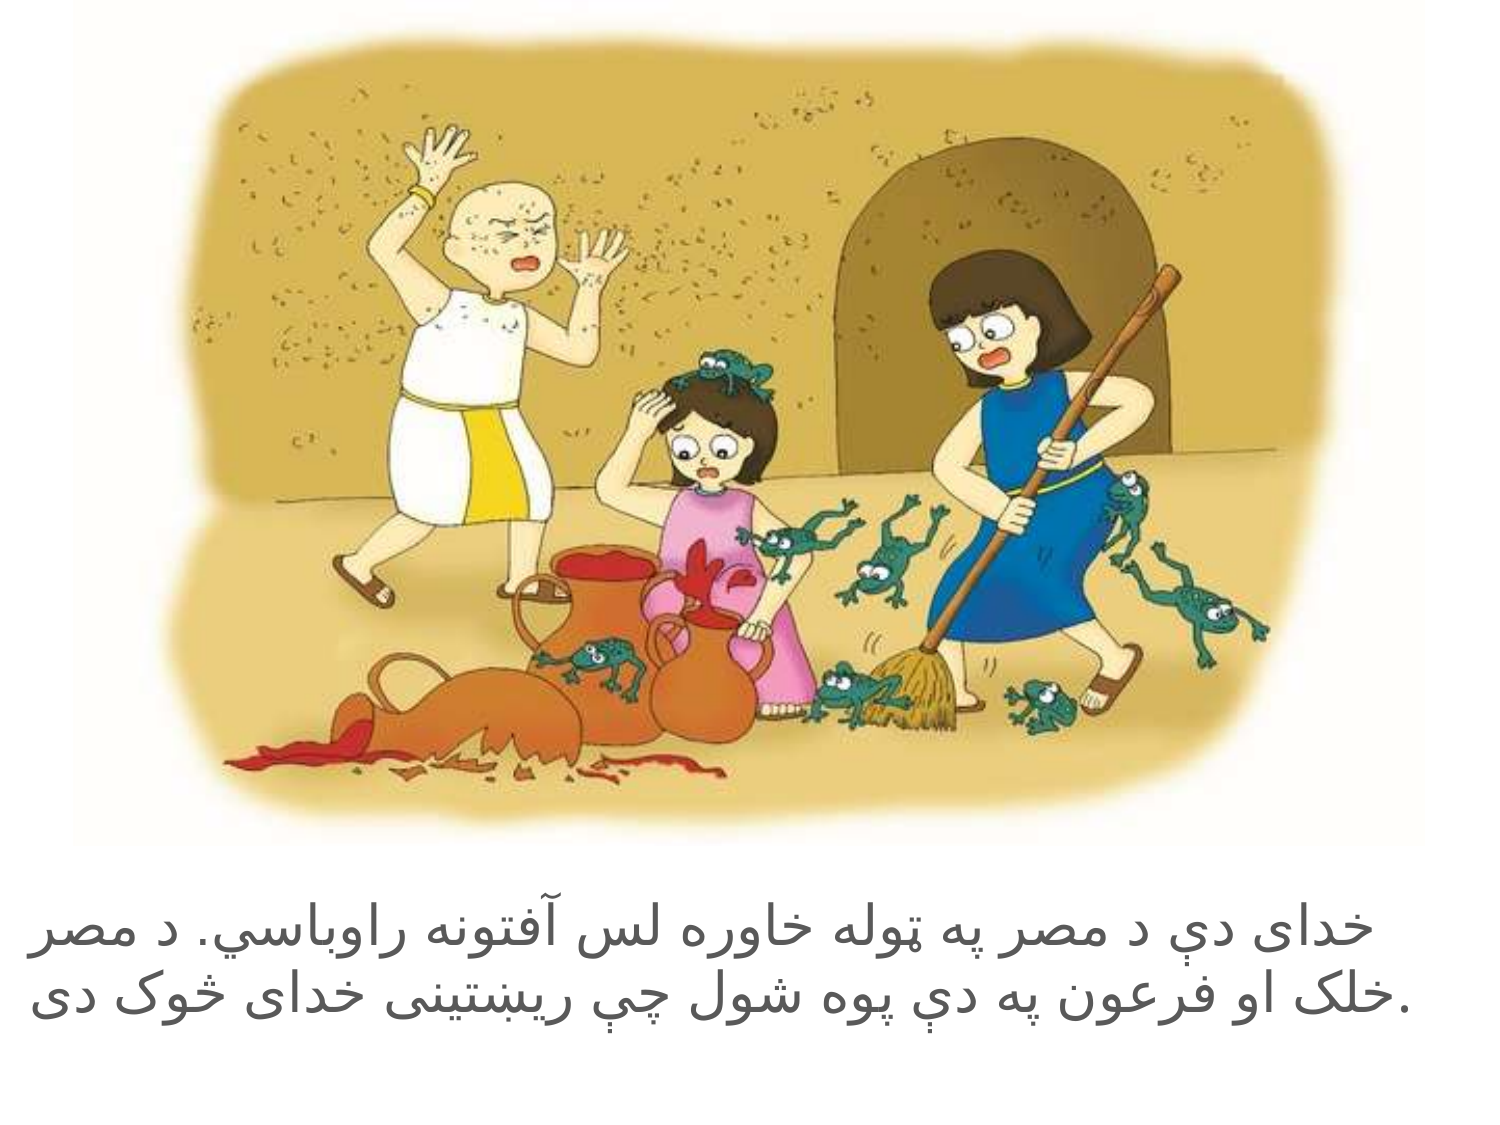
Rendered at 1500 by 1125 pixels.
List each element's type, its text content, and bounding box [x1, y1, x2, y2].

picture [73, 0, 1425, 847]
text_box خدای دې د مصر په ټوله خاوره لس آفتونه راوباسي. د مصر خلک او فرعون په دې پوه شول چې ریښتینی خدای څوک دی. [14, 881, 1500, 1032]
